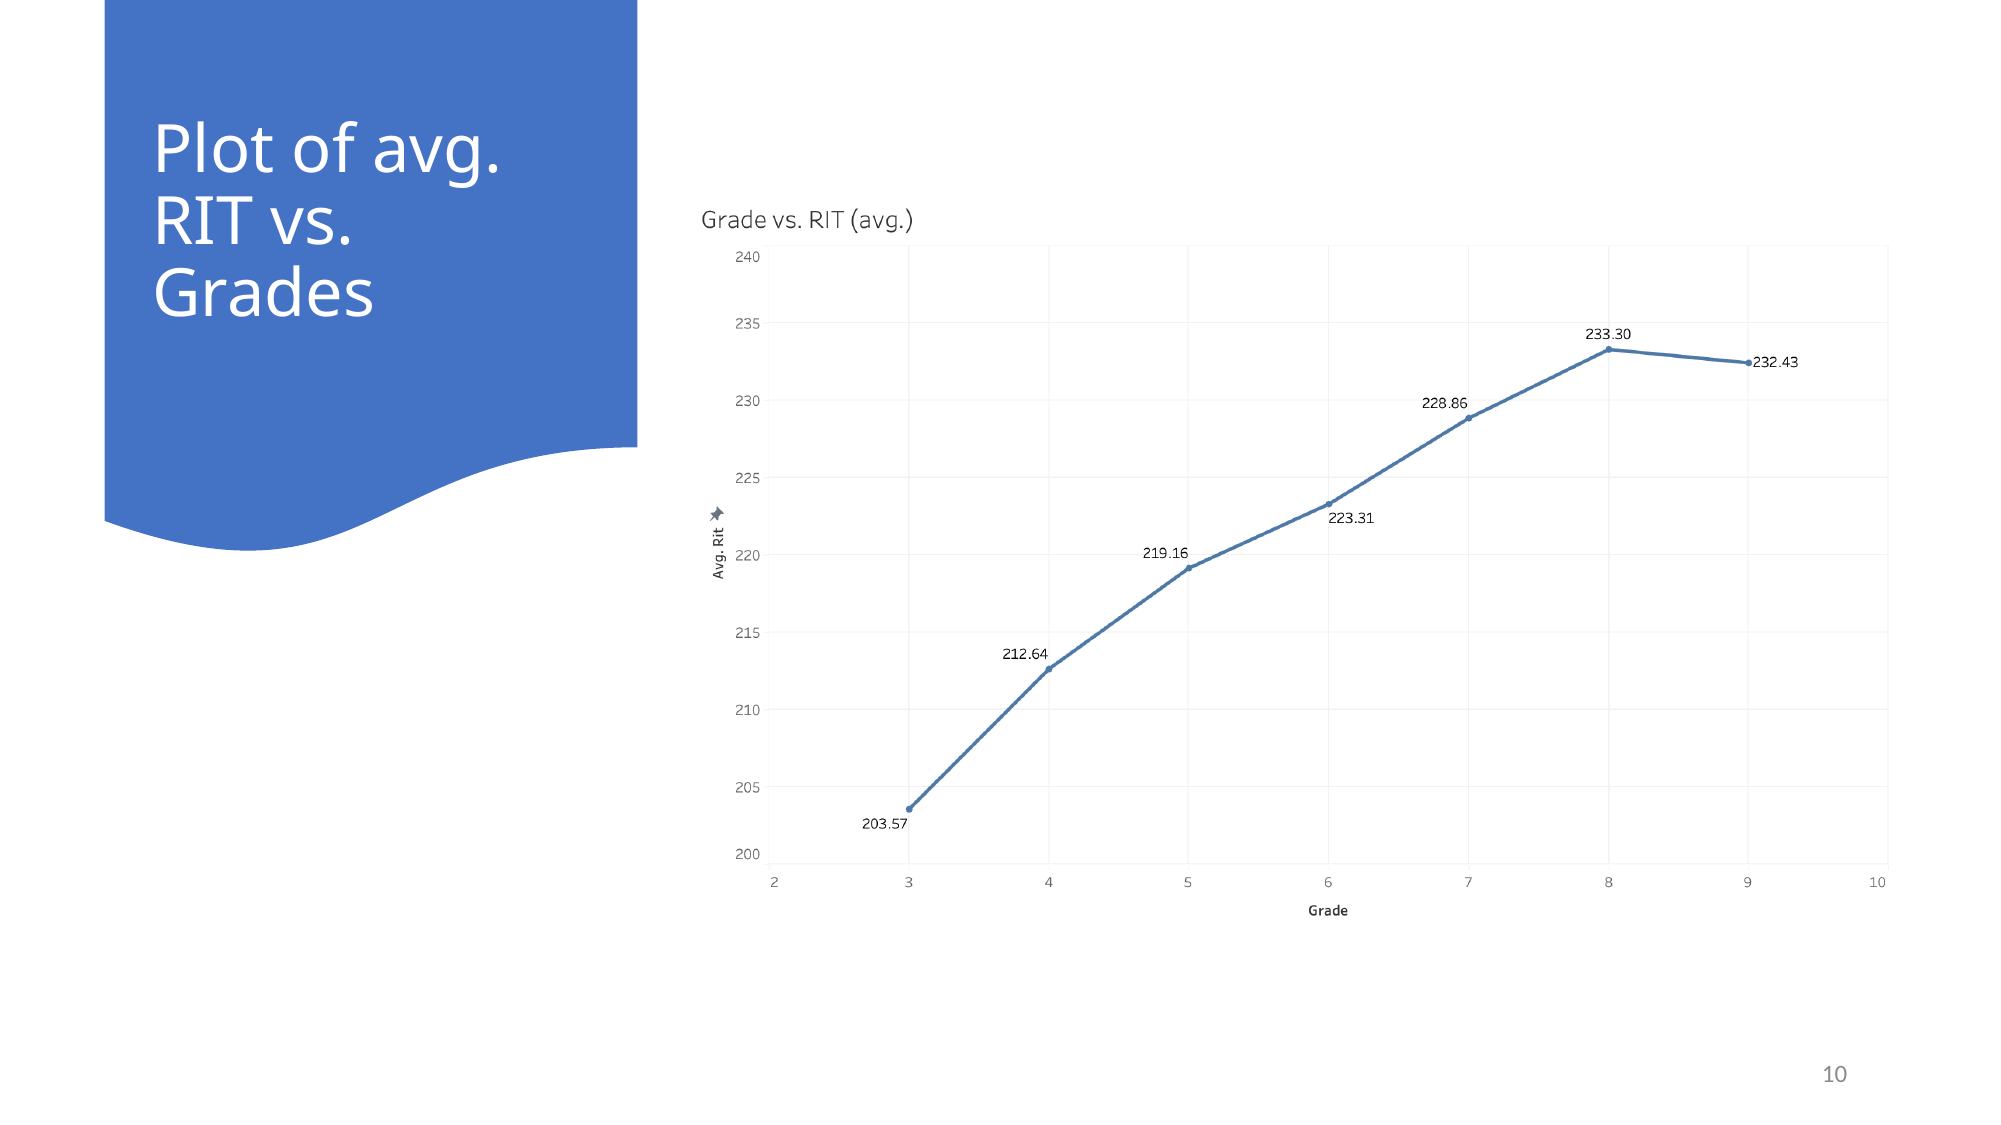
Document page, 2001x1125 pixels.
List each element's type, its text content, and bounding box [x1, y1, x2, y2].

title Plot of avg. RIT vs. Grades [137, 28, 604, 417]
slide_number 10 [1412, 1042, 1863, 1103]
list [690, 190, 1896, 935]
text_box [103, 0, 639, 552]
